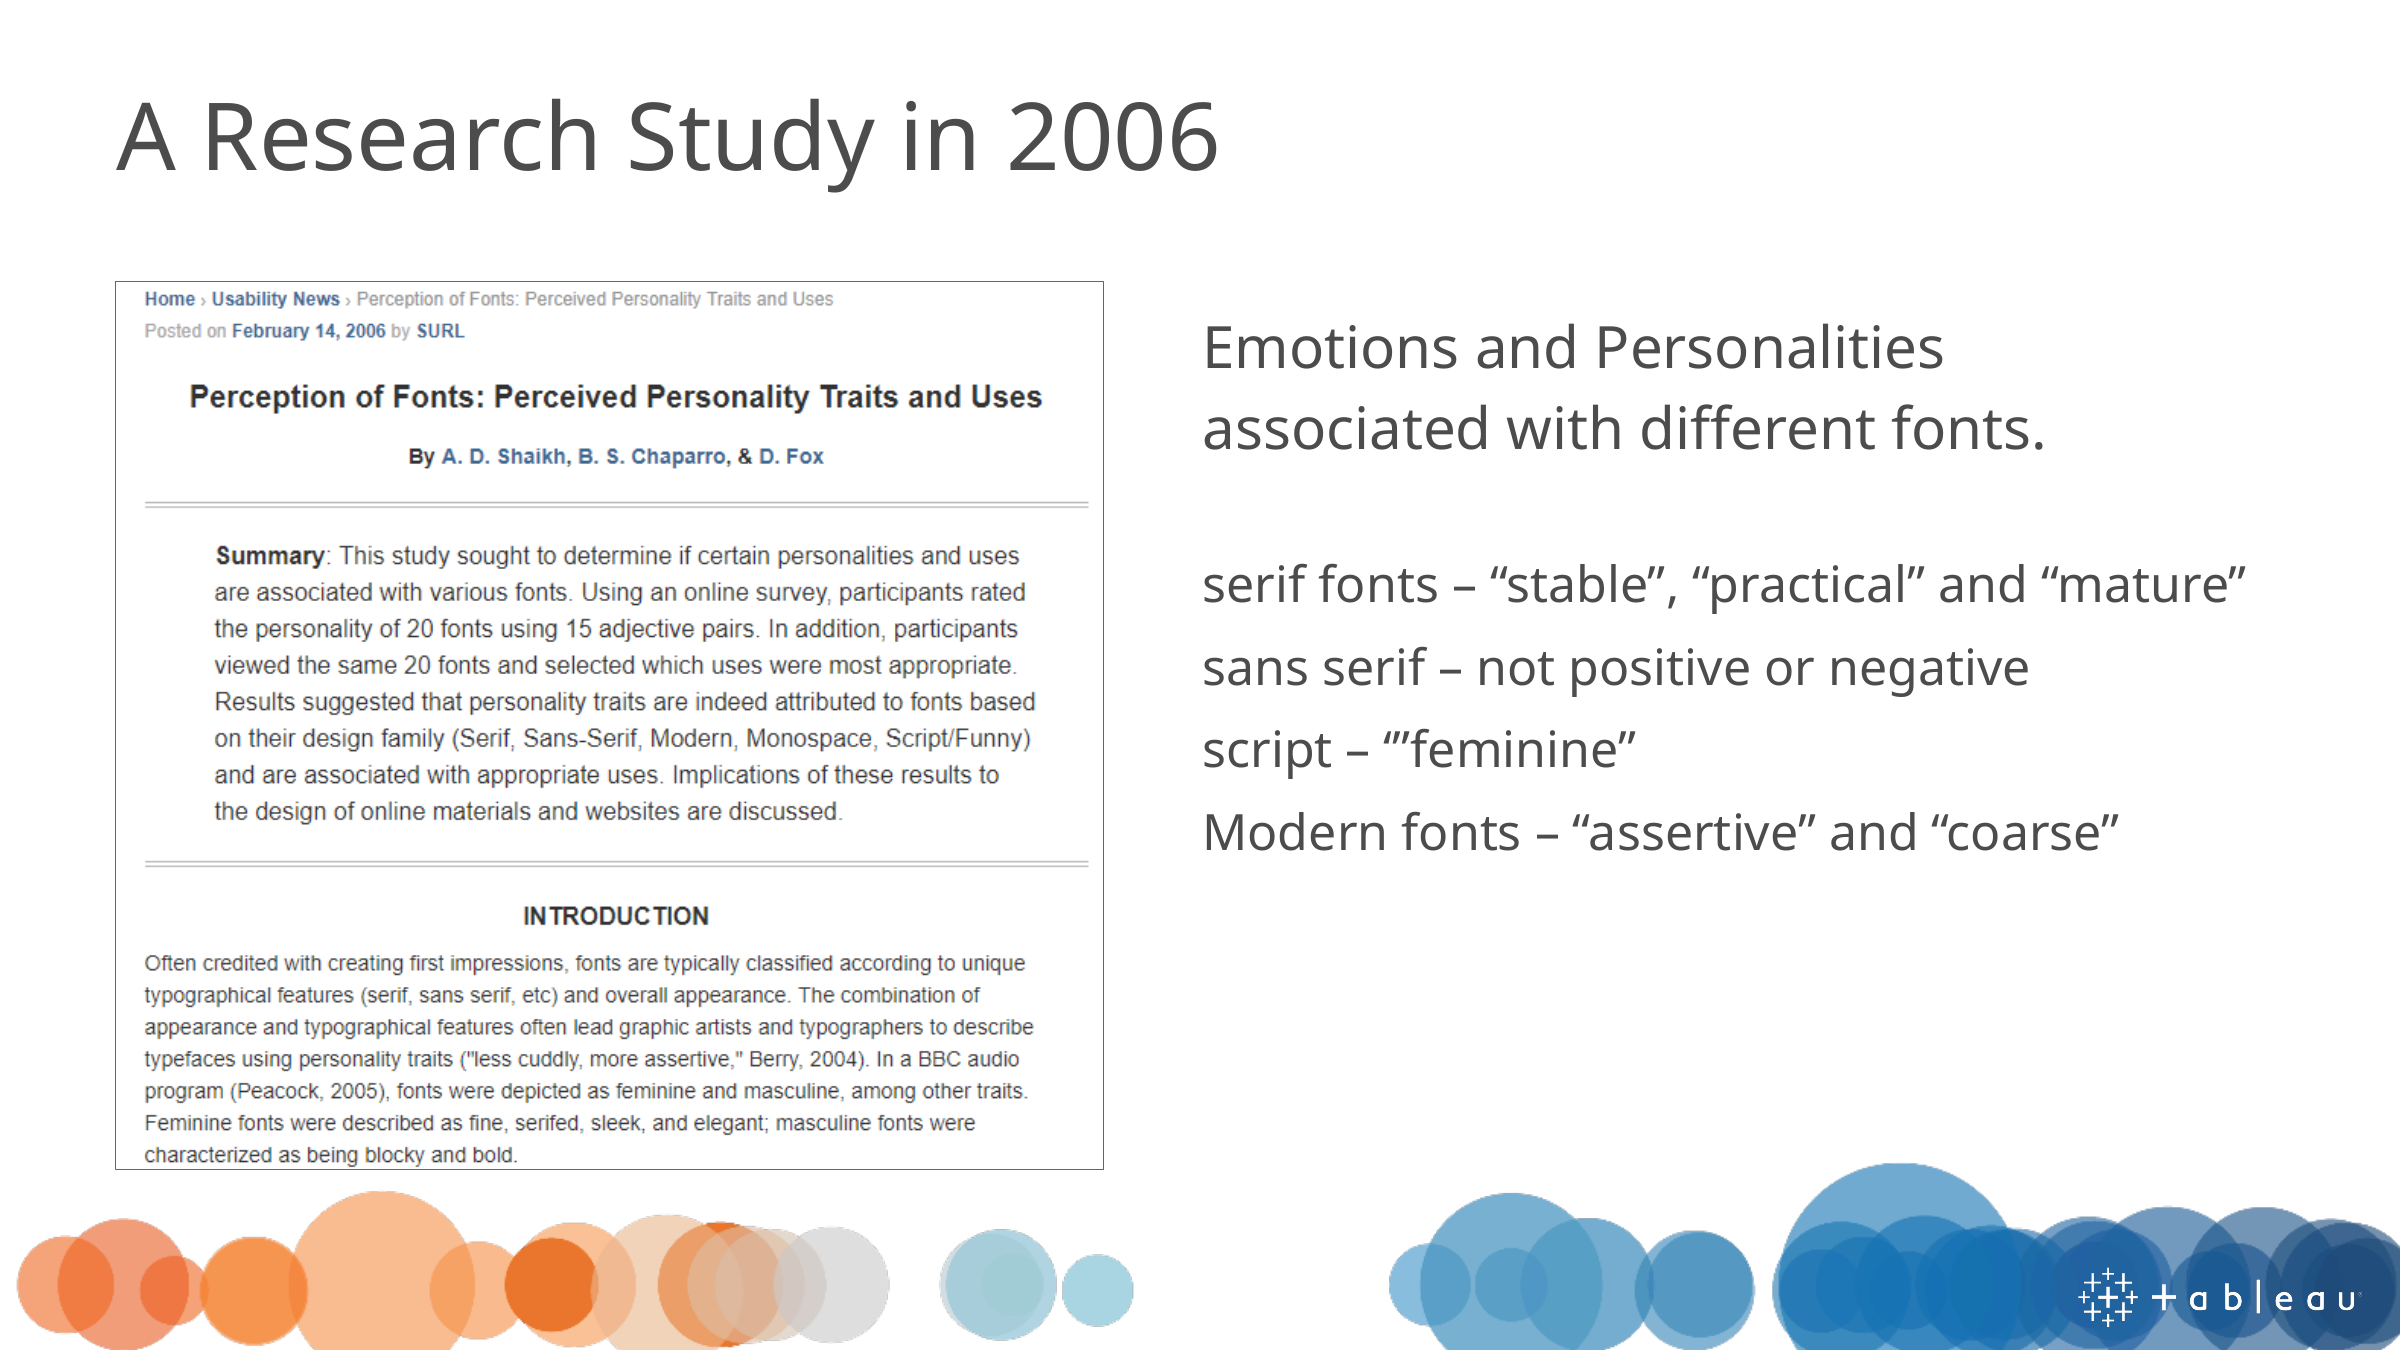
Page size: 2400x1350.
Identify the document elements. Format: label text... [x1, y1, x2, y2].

picture [0, 281, 2400, 1350]
list A Research Study in 2006 [116, 98, 2294, 190]
list Emotions and Personalities associated with different fonts. serif fonts – “stable”, “practical” and “mature” sans serif – not positive or negative script – ‘”feminine” Modern fonts – “assertive” and “coarse” [1202, 309, 2294, 879]
